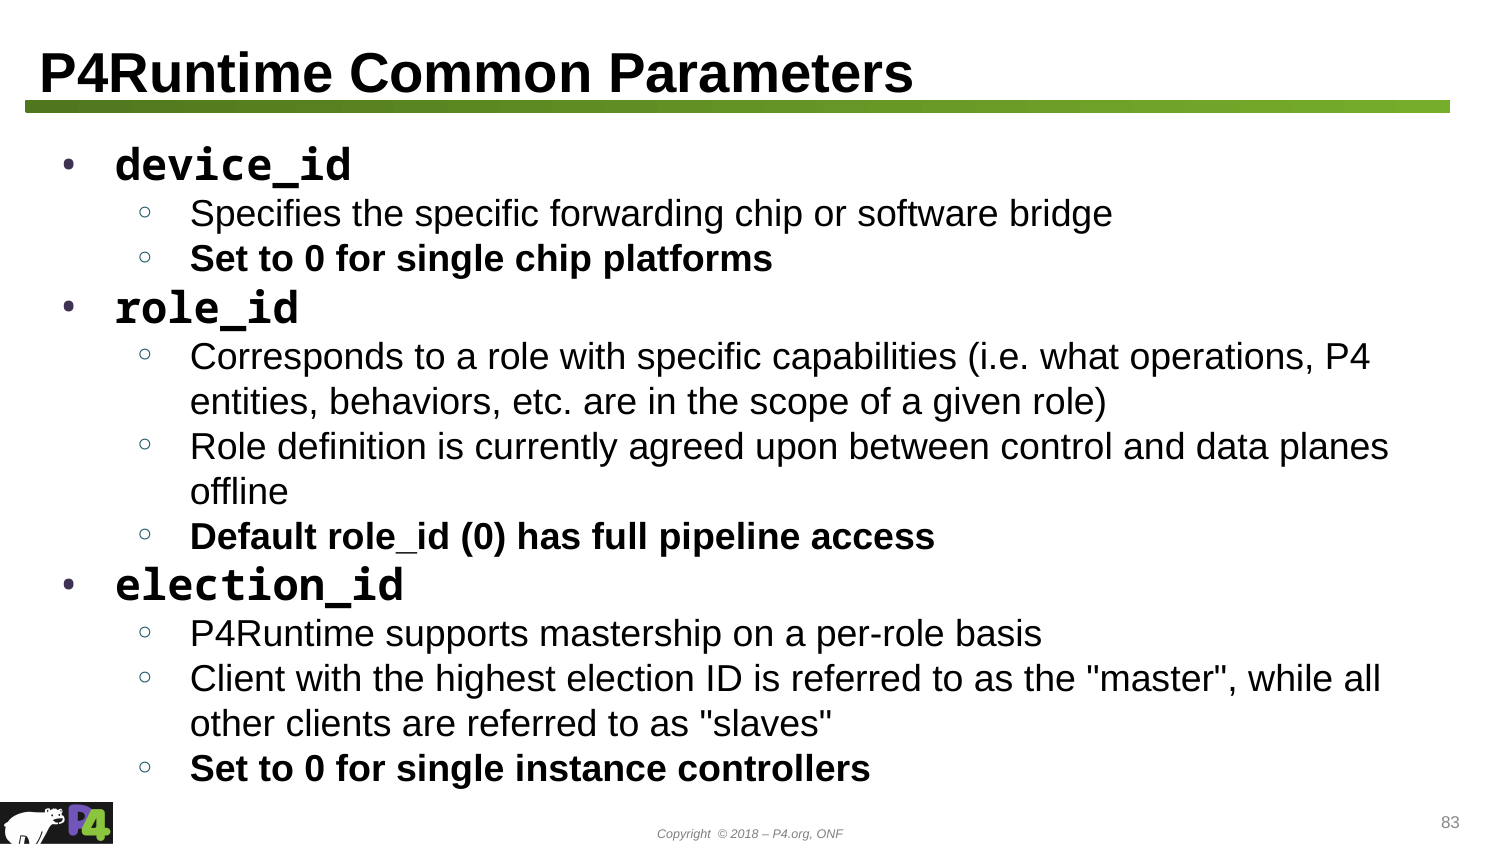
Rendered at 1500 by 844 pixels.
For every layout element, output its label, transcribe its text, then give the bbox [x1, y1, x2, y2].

list device_id Specifies the specific forwarding chip or software bridge Set to 0 for single chip platforms role_id Corresponds to a role with specific capabilities (i.e. what operations, P4 entities, behaviors, etc. are in the scope of a given role) Role definition is currently agreed upon between control and data planes offline Default role_id (0) has full pipeline access election_id P4Runtime supports mastership on a per-role basis Client with the highest election ID is referred to as the "master", while all other clients are referred to as "slaves" Set to 0 for single instance controllers [24, 121, 1450, 797]
title P4Runtime Common Parameters [24, 20, 1450, 100]
picture [0, 802, 113, 844]
slide_number ‹#› [1299, 808, 1475, 835]
